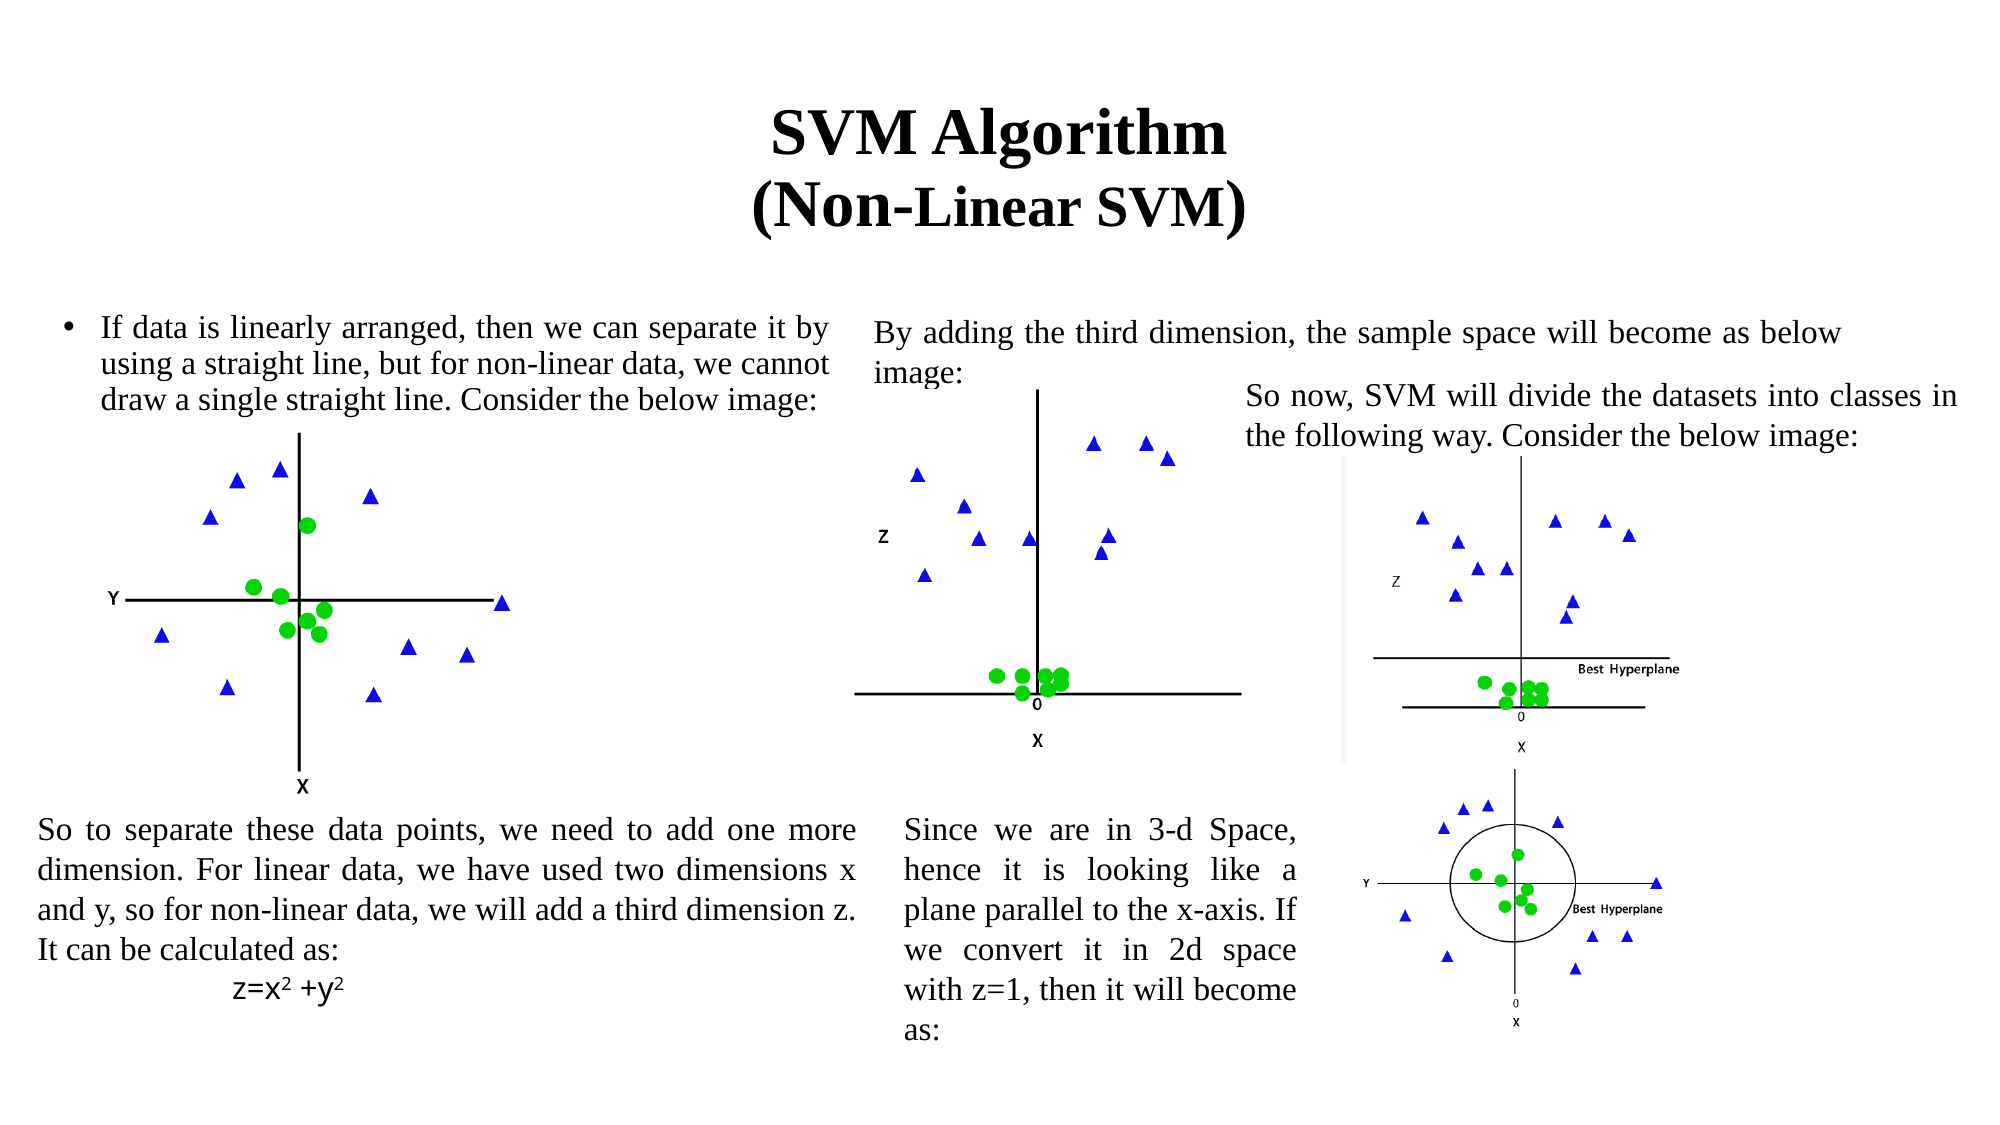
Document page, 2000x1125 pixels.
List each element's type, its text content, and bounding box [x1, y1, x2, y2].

title SVM Algorithm (Non-Linear SVM) [137, 59, 1862, 278]
picture [846, 389, 1256, 752]
text_box z=x2 +y2 [217, 960, 375, 1014]
text_box By adding the third dimension, the sample space will become as below image: [858, 302, 1859, 389]
text_box So to separate these data points, we need to add one more dimension. For linear data, we have used two dimensions x and y, so for non-linear data, we will add a third dimension z. It can be calculated as: [22, 800, 873, 975]
picture [1341, 456, 1689, 763]
picture [1354, 769, 1675, 1036]
picture [96, 419, 521, 801]
list If data is linearly arranged, then we can separate it by using a straight line, but for non-linear data, we cannot draw a single straight line. Consider the below image: [48, 302, 847, 463]
text_box So now, SVM will divide the datasets into classes in the following way. Consider the below image: [1230, 365, 1975, 461]
text_box Since we are in 3-d Space, hence it is looking like a plane parallel to the x-axis. If we convert it in 2d space with z=1, then it will become as: [889, 800, 1313, 1055]
